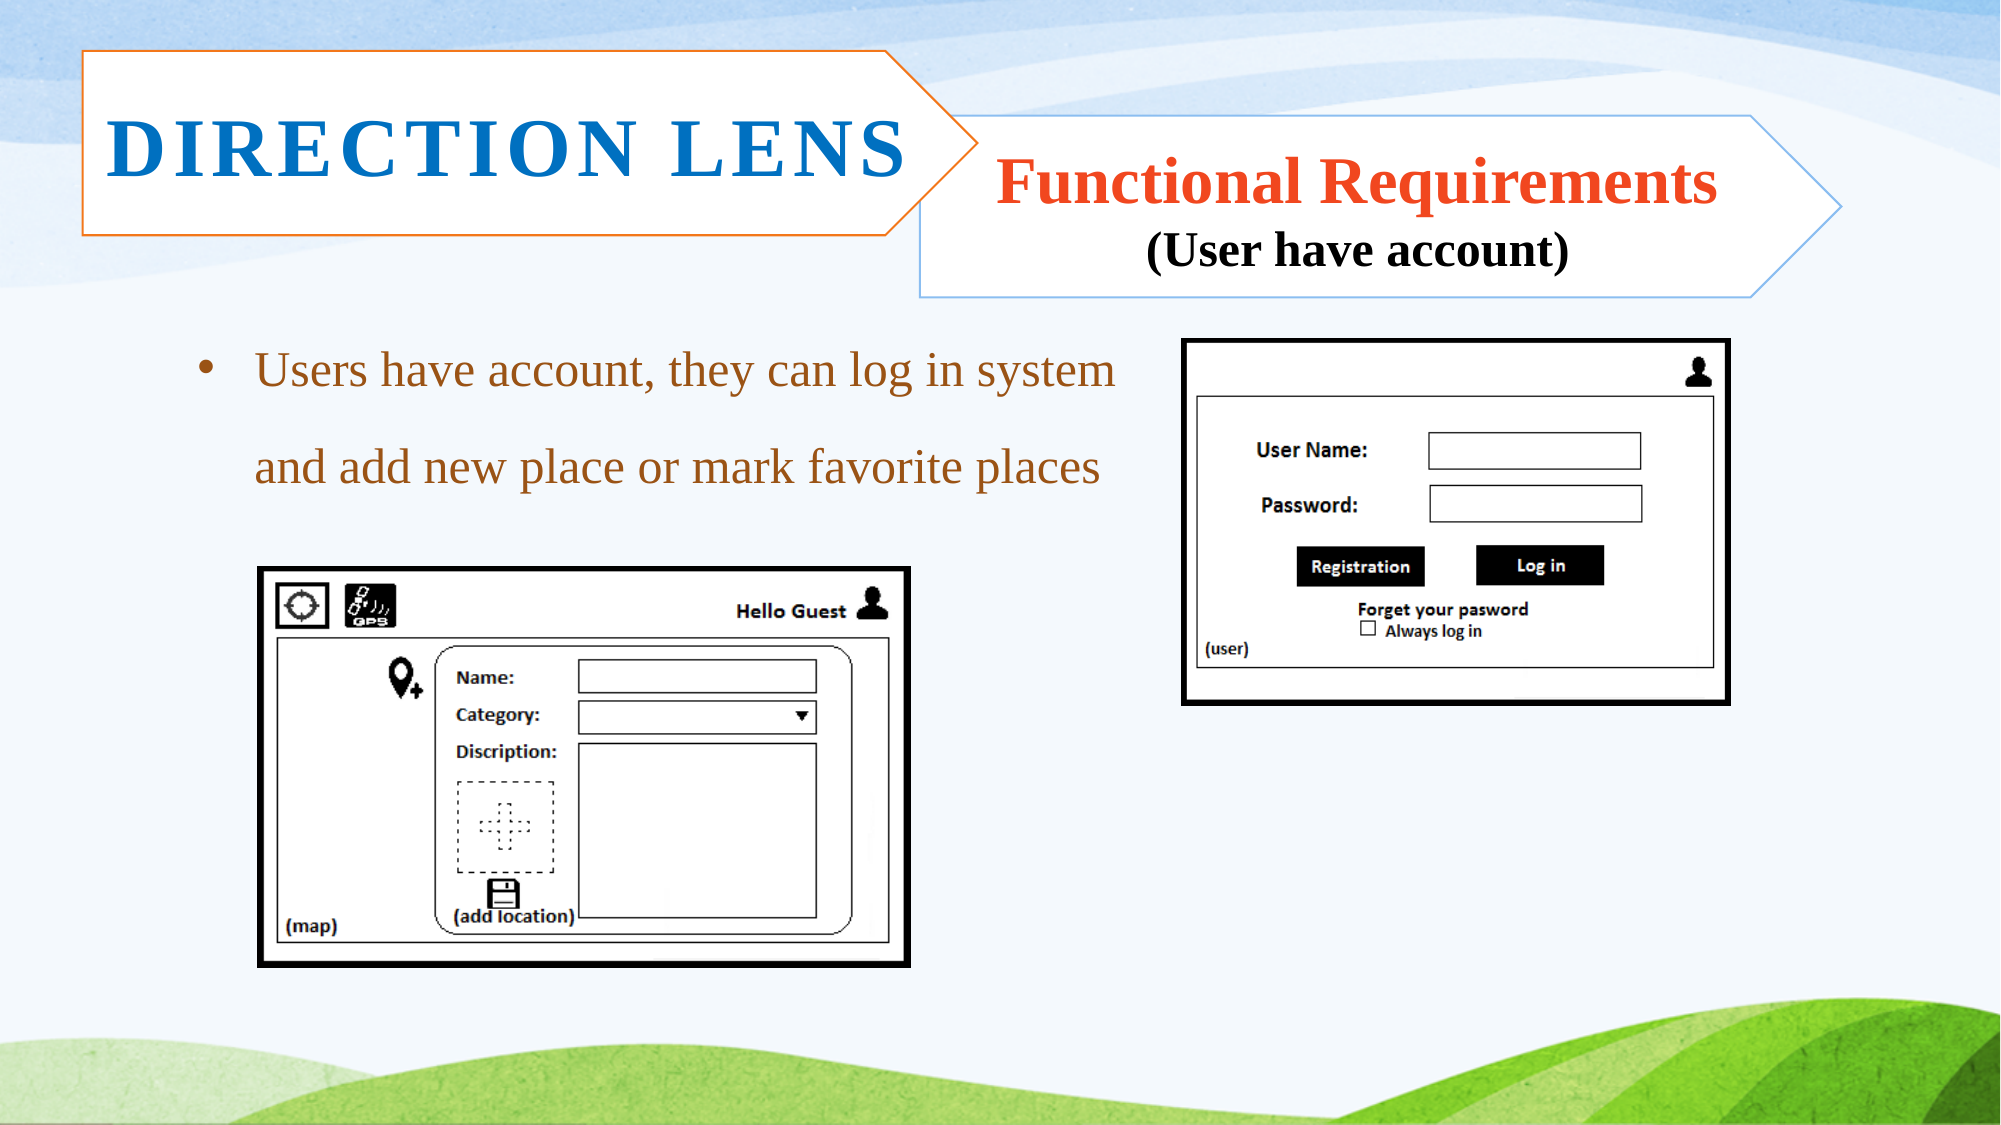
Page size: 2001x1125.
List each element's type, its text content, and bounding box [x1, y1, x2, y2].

text_box DIRECTION LENS [81, 49, 979, 237]
picture [0, 0, 2001, 1125]
list Users have account, they can log in system and add new place or mark favorite places [182, 328, 1833, 1023]
text_box Functional Requirements (User have account) [918, 114, 1843, 299]
